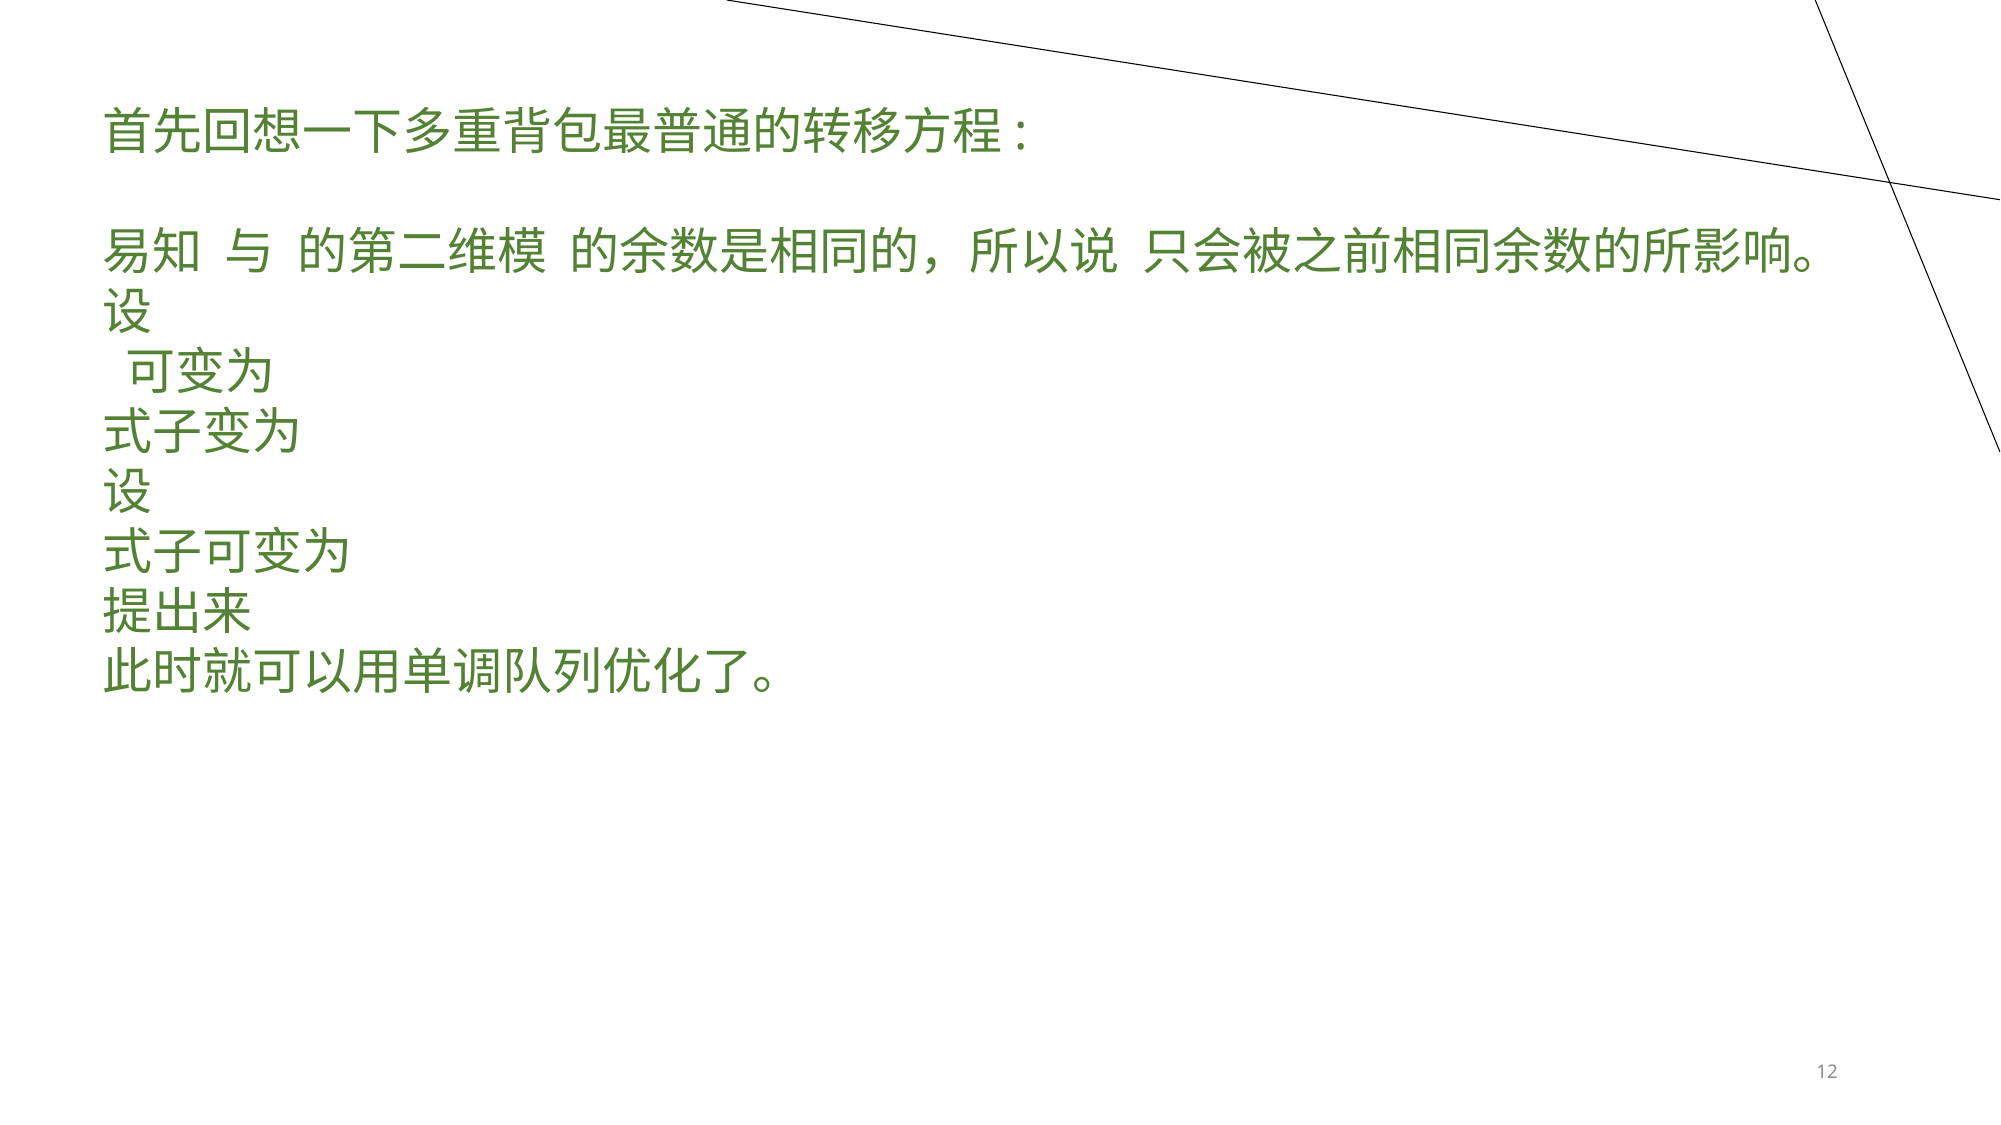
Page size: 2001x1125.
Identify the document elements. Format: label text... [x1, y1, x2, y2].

text_box 12 [1571, 1042, 2000, 1103]
